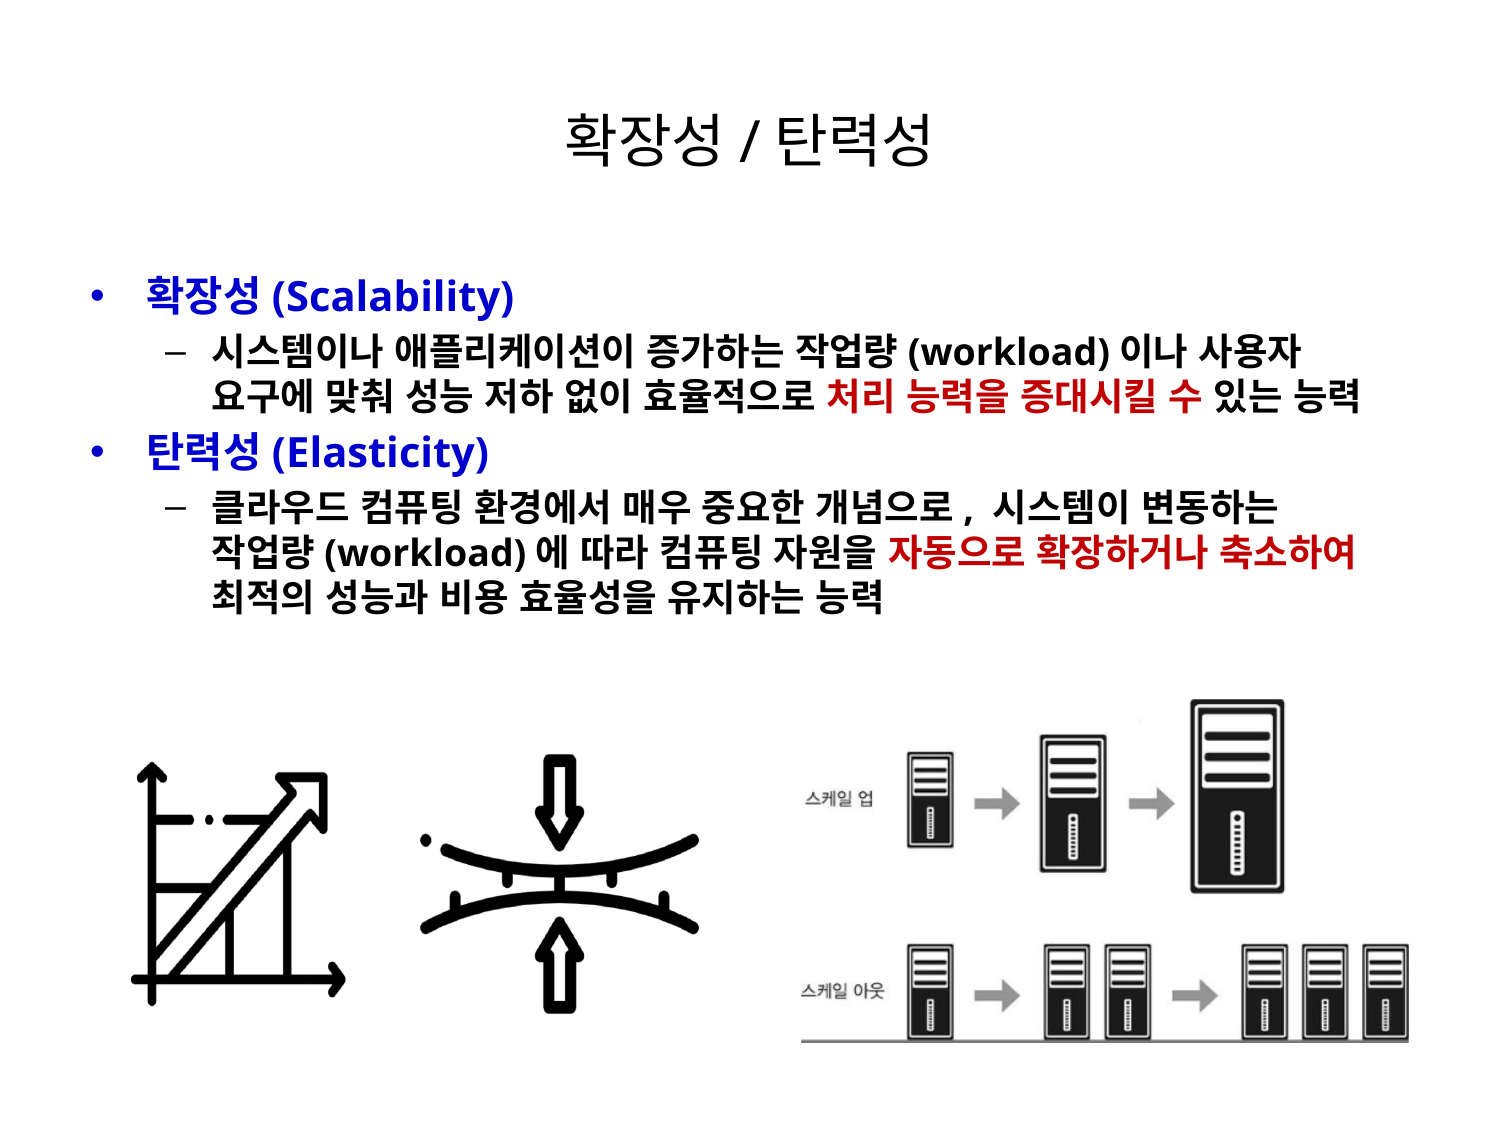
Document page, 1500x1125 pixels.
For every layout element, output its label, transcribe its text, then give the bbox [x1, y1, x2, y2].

list 확장성(Scalability) 시스템이나 애플리케이션이 증가하는 작업량(workload)이나 사용자 요구에 맞춰 성능 저하 없이 효율적으로 처리 능력을 증대시킬 수 있는 능력 탄력성(Elasticity) 클라우드 컴퓨팅 환경에서 매우 중요한 개념으로, 시스템이 변동하는 작업량(workload)에 따라 컴퓨팅 자원을 자동으로 확장하거나 축소하여 최적의 성능과 비용 효율성을 유지하는 능력 [75, 262, 1425, 1005]
picture [789, 692, 1415, 1043]
title 확장성/탄력성 [75, 45, 1425, 233]
picture [123, 734, 715, 1025]
